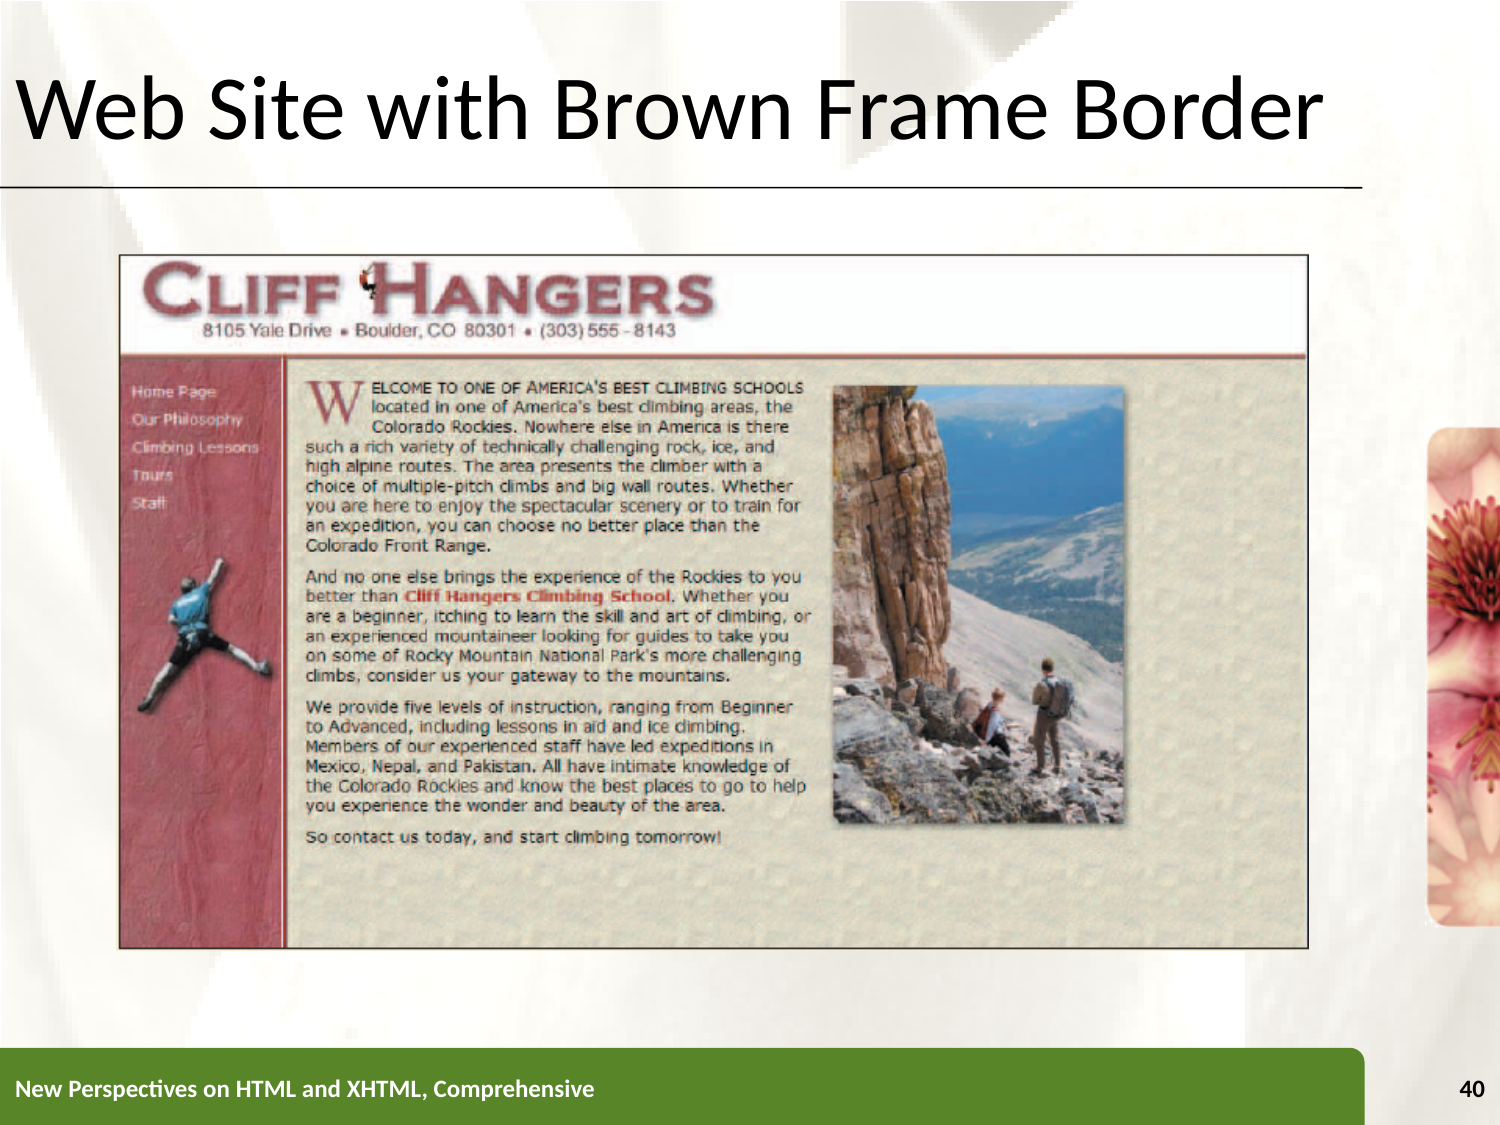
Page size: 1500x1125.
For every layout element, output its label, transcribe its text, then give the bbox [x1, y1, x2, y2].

slide_number 40 [1412, 1050, 1500, 1125]
footer New Perspectives on HTML and XHTML, Comprehensive [0, 1050, 1350, 1125]
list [116, 253, 1309, 951]
picture [1425, 425, 1500, 930]
title Web Site with Brown Frame Border [0, 24, 1363, 181]
